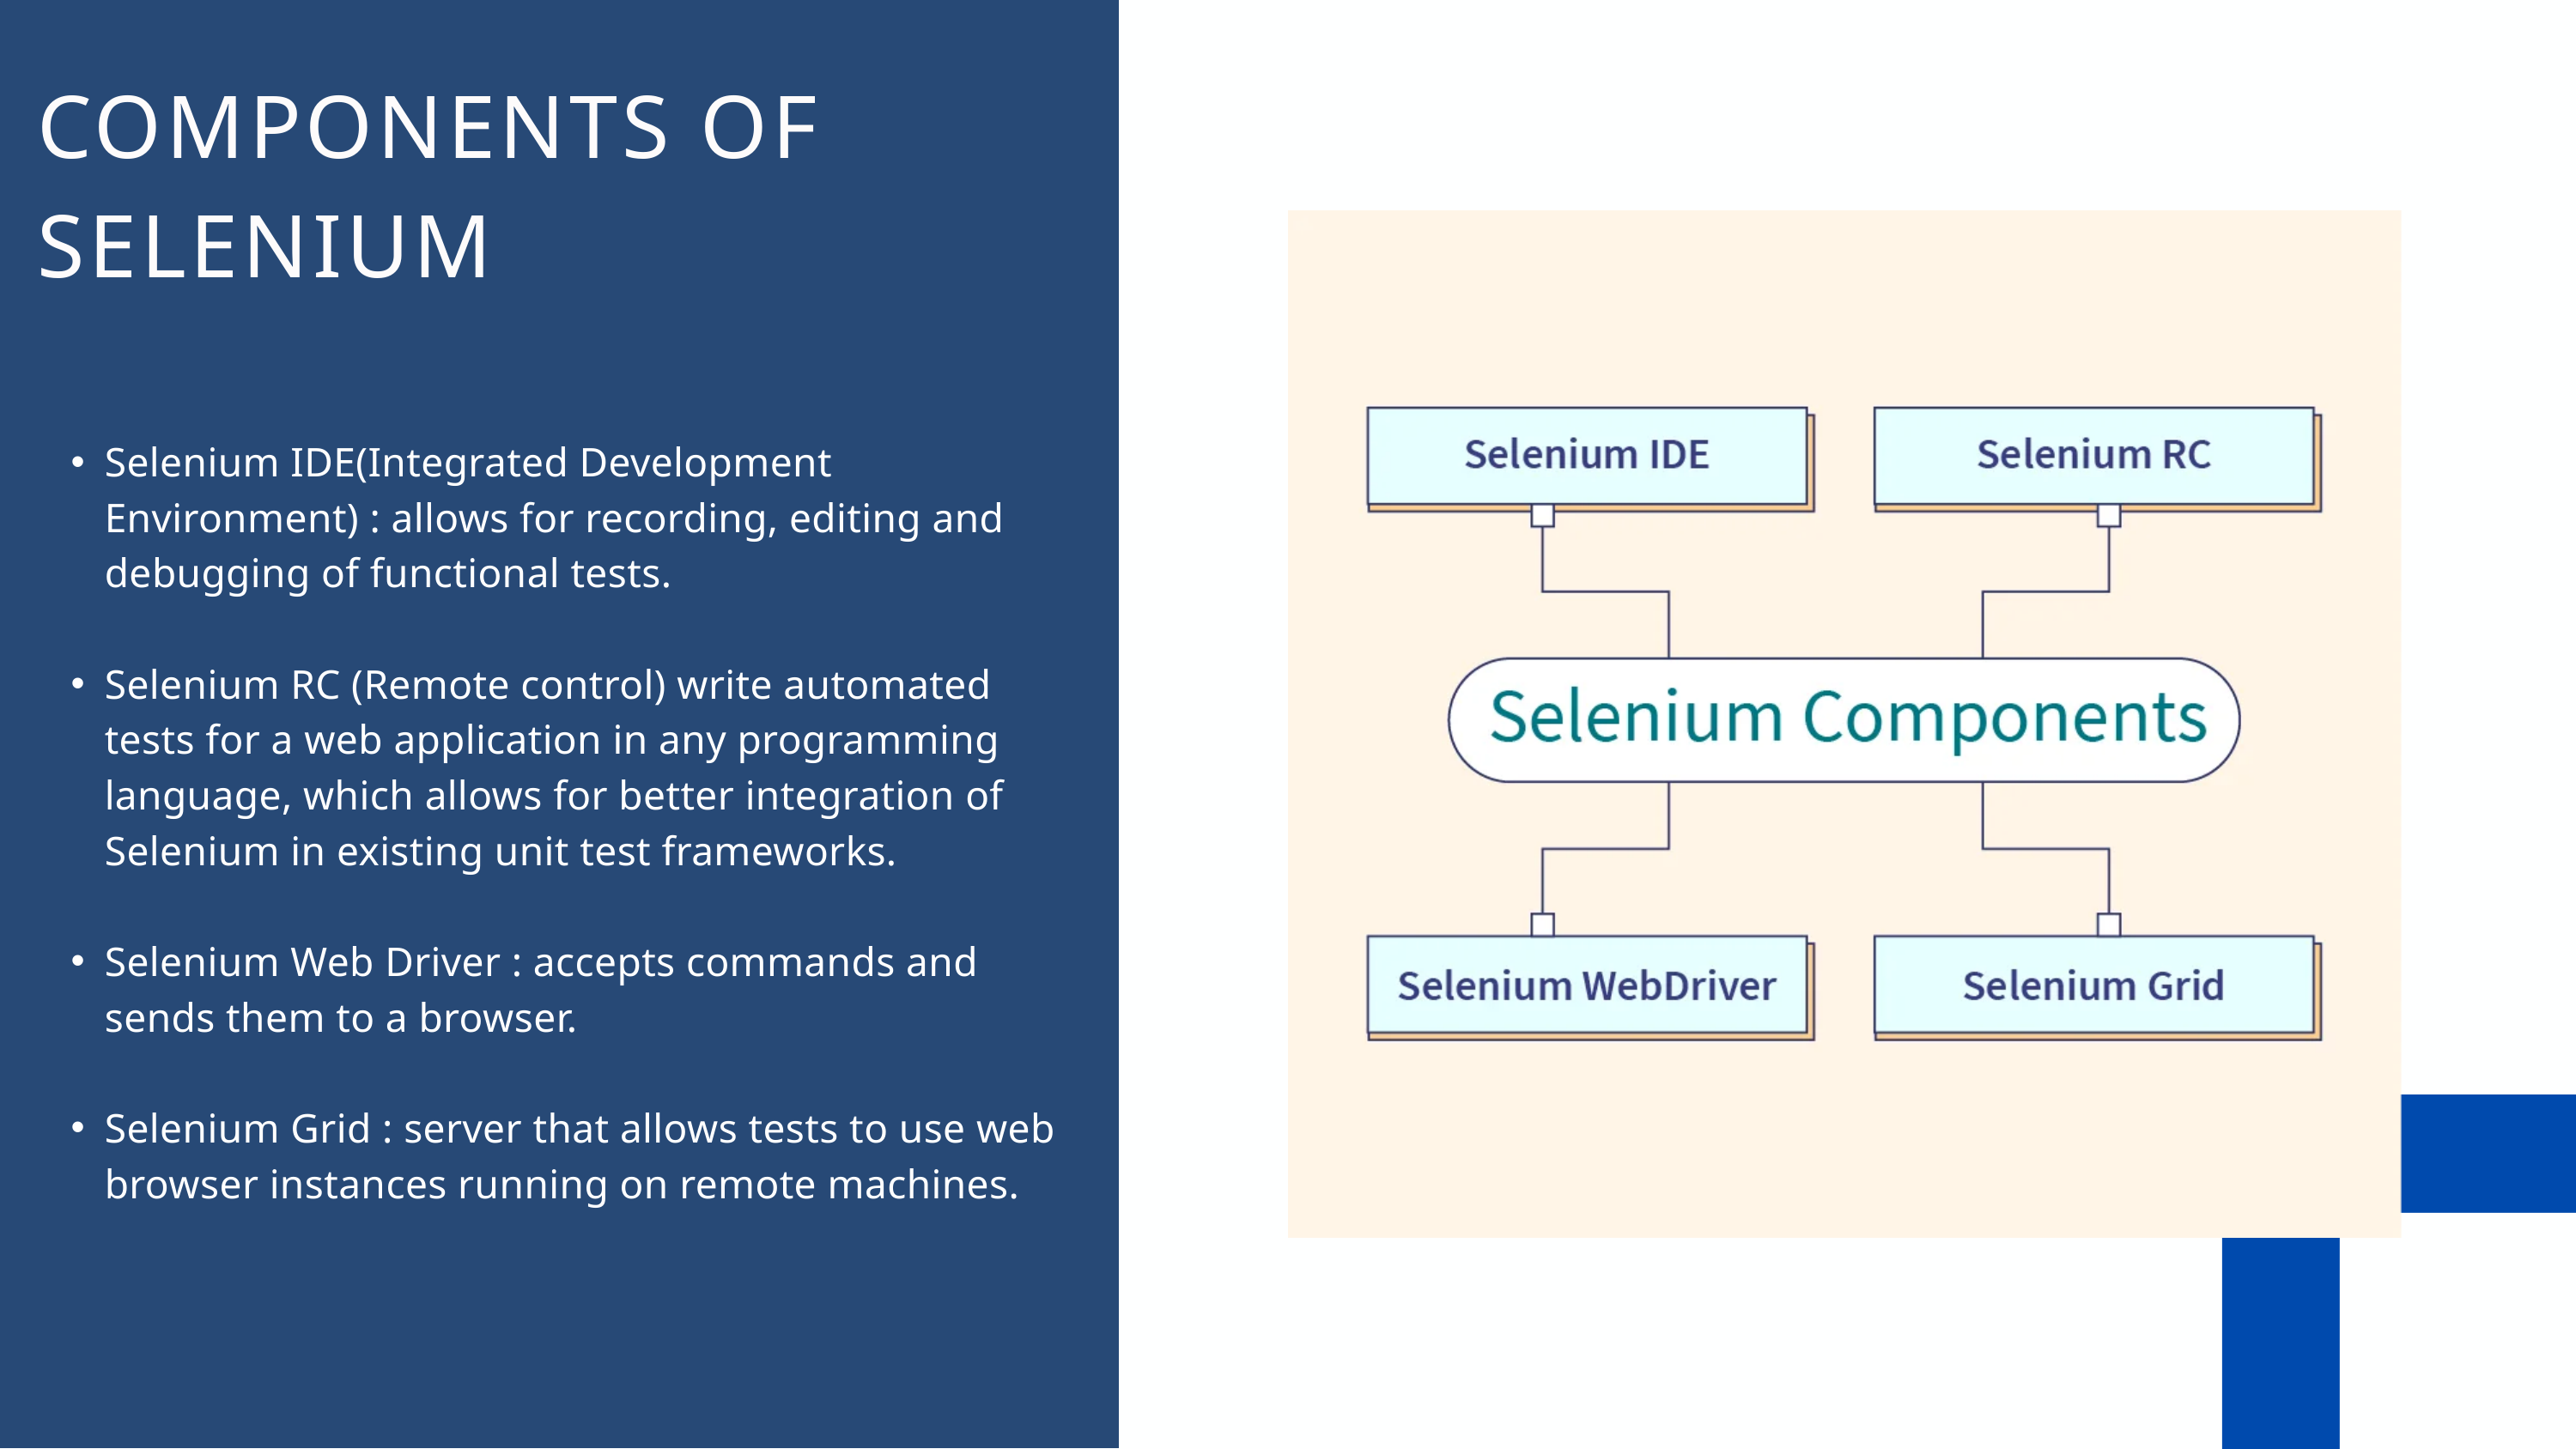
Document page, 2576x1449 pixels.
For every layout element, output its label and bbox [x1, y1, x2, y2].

text_box [0, 0, 1119, 1449]
text_box [2221, 1094, 2576, 1449]
text_box [1287, 210, 2402, 1238]
